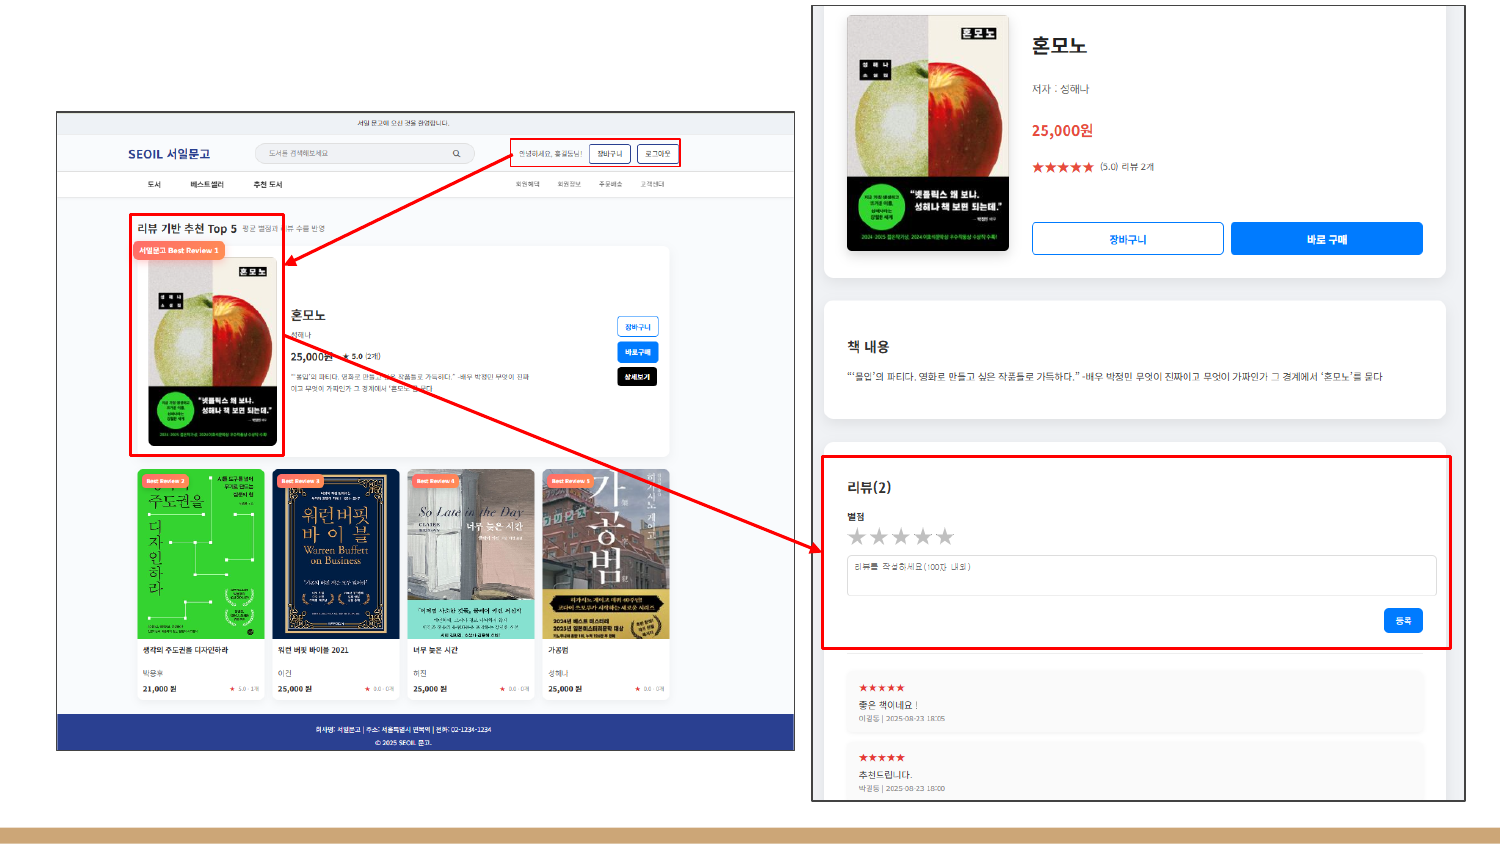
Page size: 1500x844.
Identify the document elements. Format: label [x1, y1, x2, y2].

picture [812, 6, 1465, 801]
text_box [57, 112, 823, 751]
